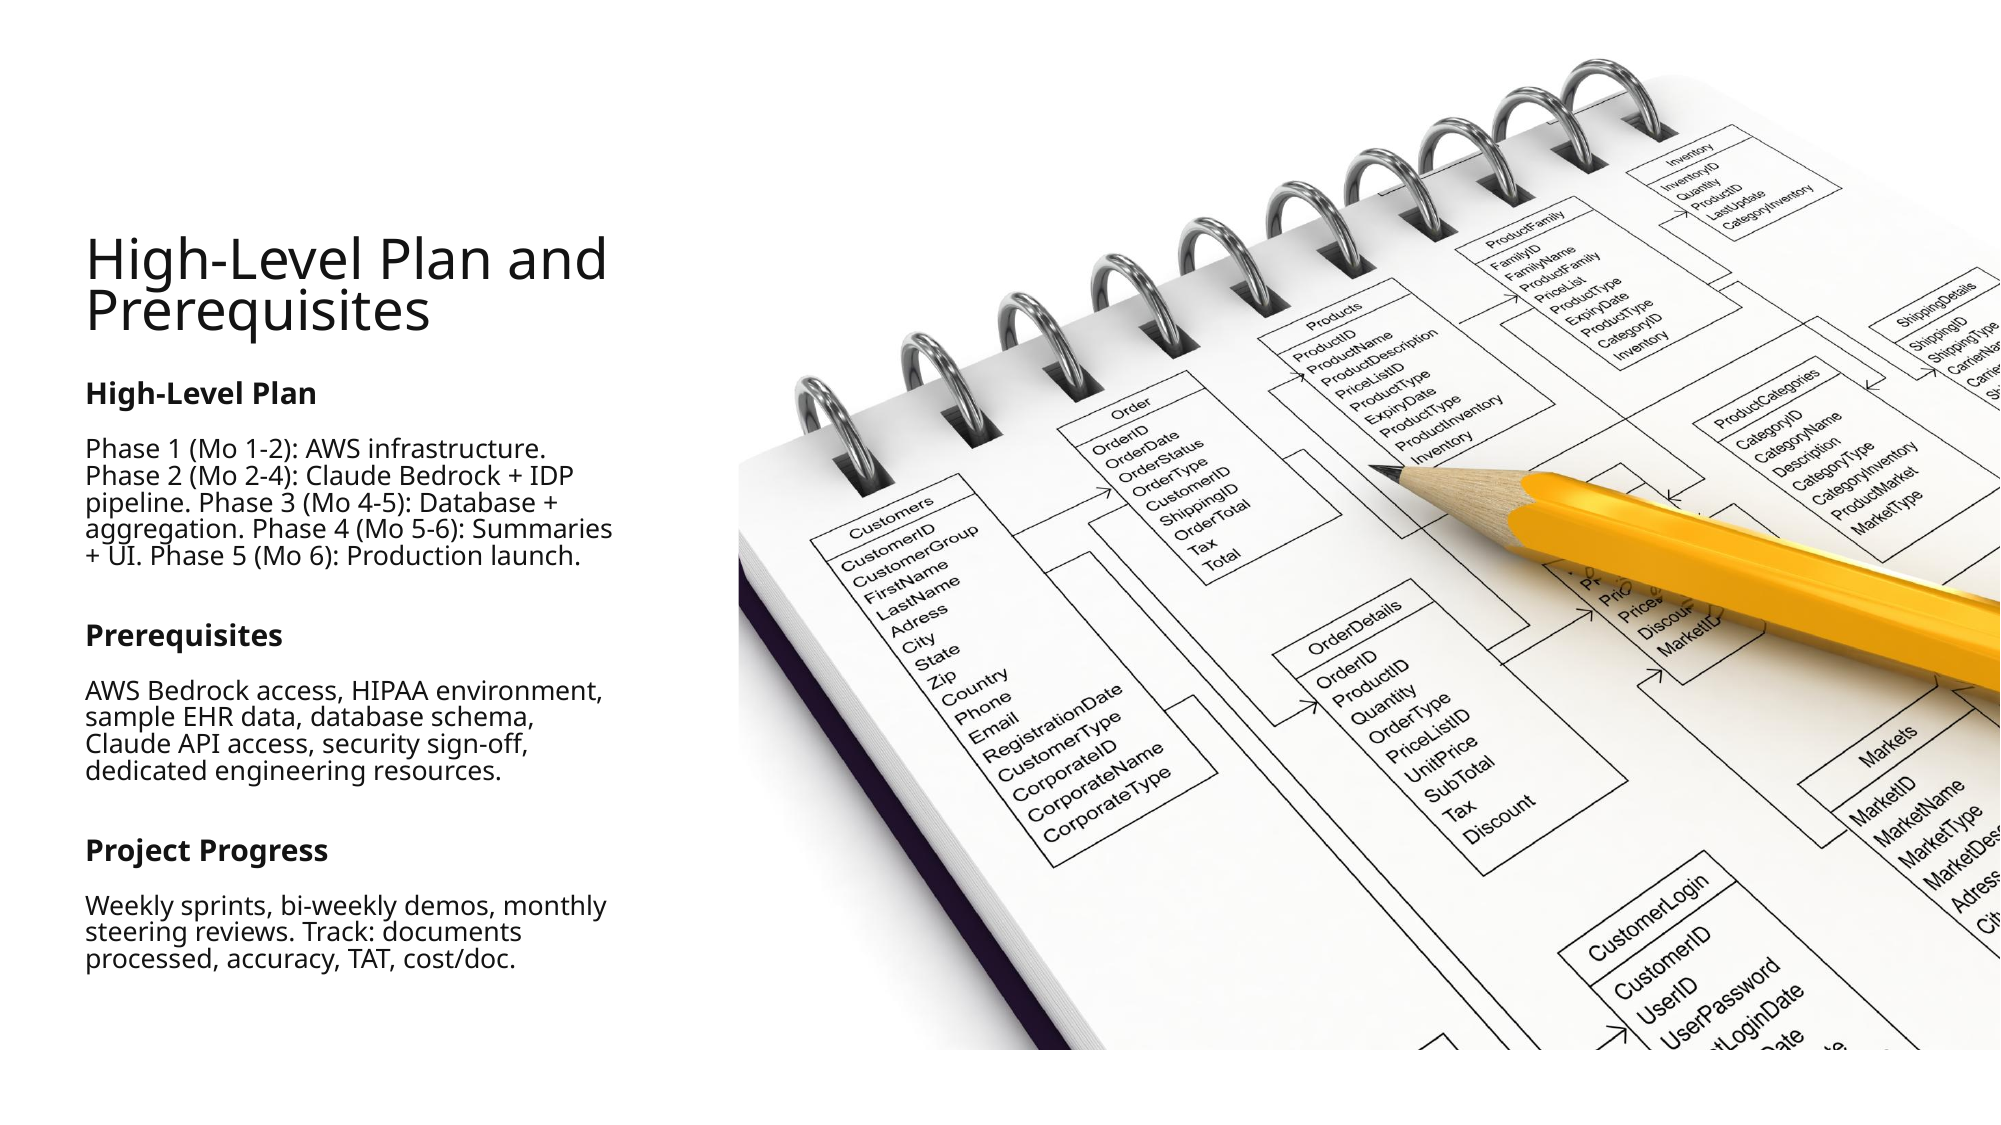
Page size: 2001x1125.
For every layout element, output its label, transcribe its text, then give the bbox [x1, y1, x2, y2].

picture [738, 0, 2000, 1050]
text_box High-Level Plan Phase 1 (Mo 1-2): AWS infrastructure. Phase 2 (Mo 2-4): Claude Bedrock + IDP pipeline. Phase 3 (Mo 4-5): Database + aggregation. Phase 4 (Mo 5-6): Summaries + UI. Phase 5 (Mo 6): Production launch. Prerequisites AWS Bedrock access, HIPAA environment, sample EHR data, database schema, Claude API access, security sign-off, dedicated engineering resources. Project Progress Weekly sprints, bi-weekly demos, monthly steering reviews. Track: documents processed, accuracy, TAT, cost/doc. [70, 373, 629, 1037]
title High-Level Plan and Prerequisites [70, 98, 629, 350]
